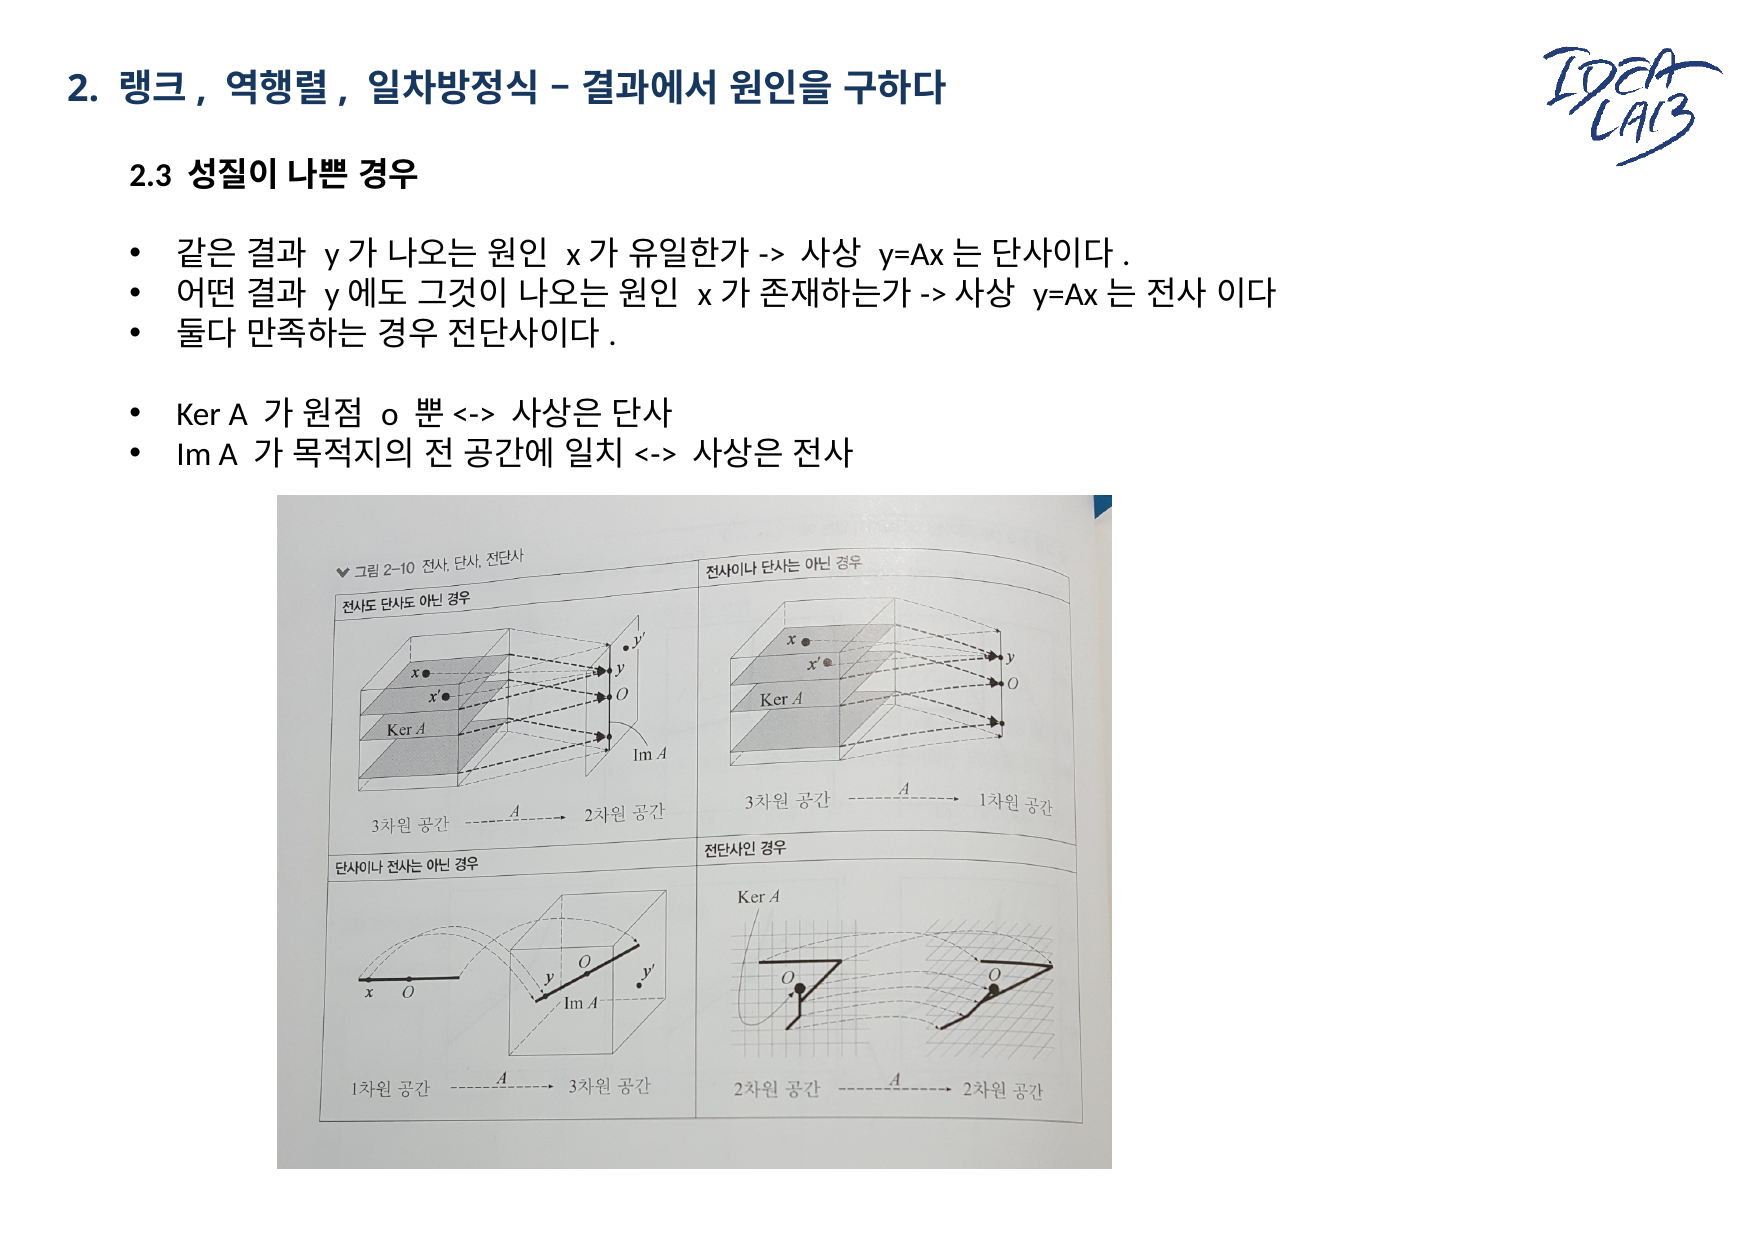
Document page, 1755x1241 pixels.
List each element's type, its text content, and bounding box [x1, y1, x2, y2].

text_box 2.3 성질이 나쁜 경우 같은 결과 y가 나오는 원인 x가 유일한가-> 사상 y=Ax는 단사이다. 어떤 결과 y에도 그것이 나오는 원인 x가 존재하는가->사상 y=Ax는 전사 이다 둘다 만족하는 경우 전단사이다. Ker A 가 원점 o 뿐<-> 사상은 단사 Im A 가 목적지의 전 공간에 일치<-> 사상은 전사 [114, 145, 1540, 759]
picture [1539, 39, 1725, 171]
picture [276, 494, 1112, 1170]
text_box 2. 랭크, 역행렬, 일차방정식 – 결과에서 원인을 구하다 [52, 56, 1228, 117]
